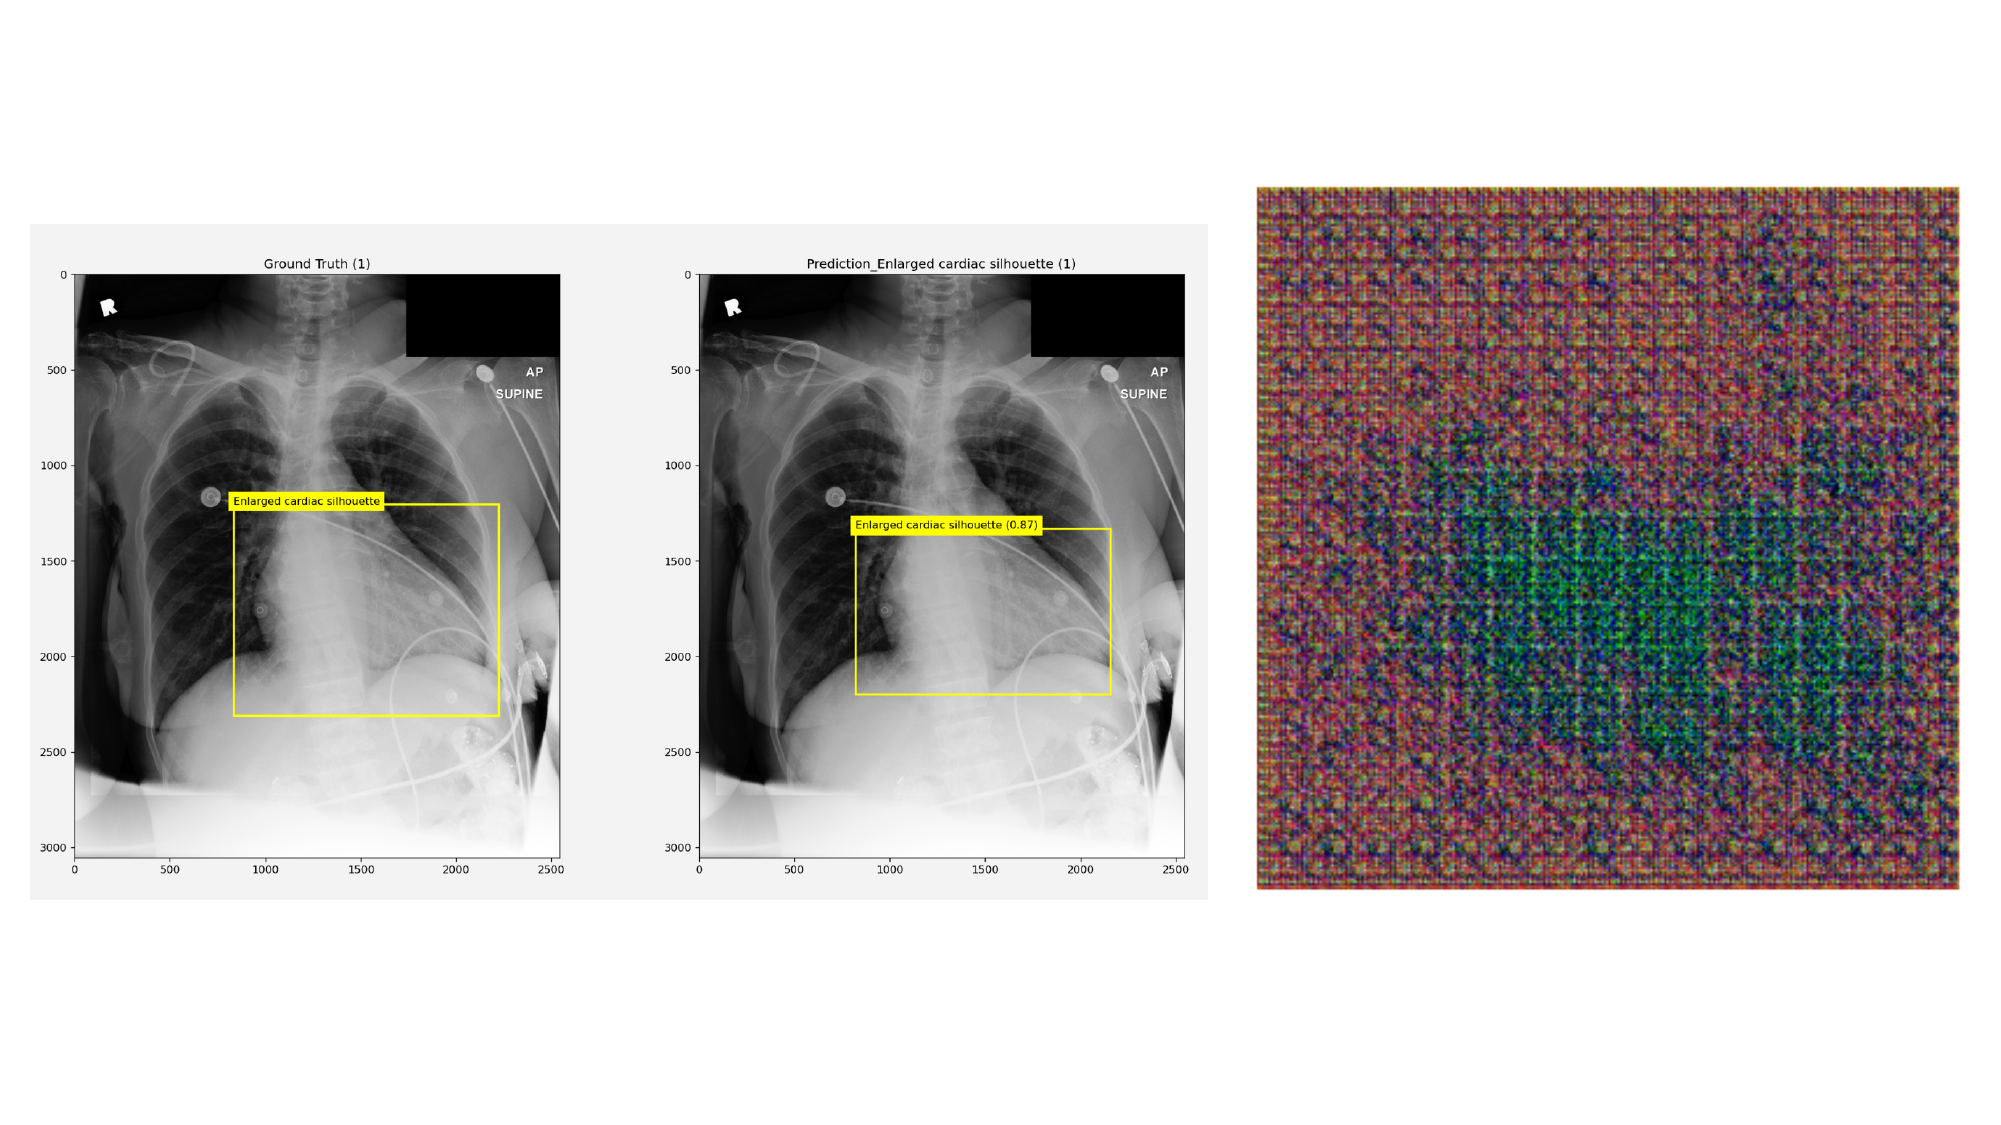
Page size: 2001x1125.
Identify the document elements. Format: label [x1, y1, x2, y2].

picture [1248, 178, 1970, 900]
picture [29, 224, 1208, 900]
